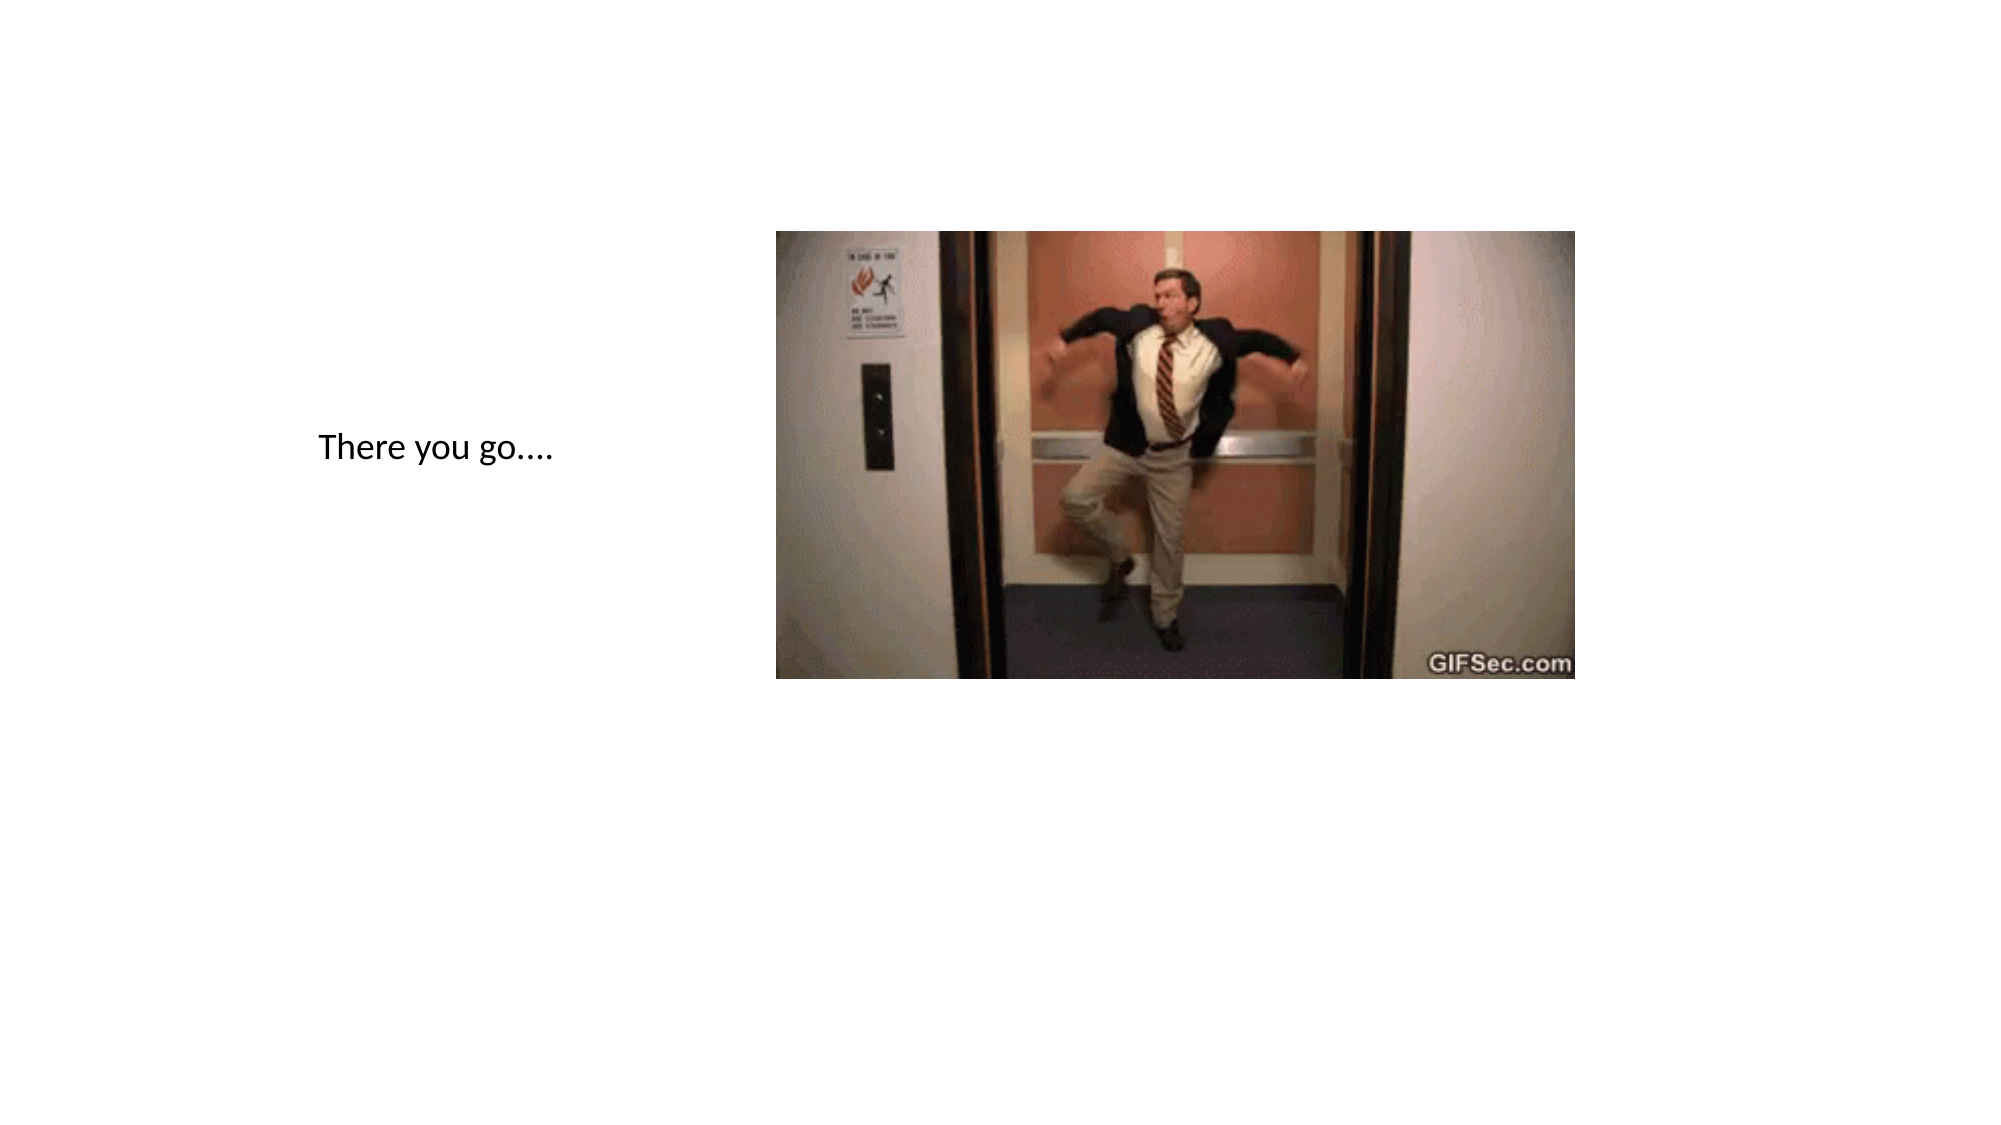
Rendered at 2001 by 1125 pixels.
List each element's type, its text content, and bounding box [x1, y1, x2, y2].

text_box There you go.... [303, 414, 754, 475]
picture [776, 231, 1575, 679]
